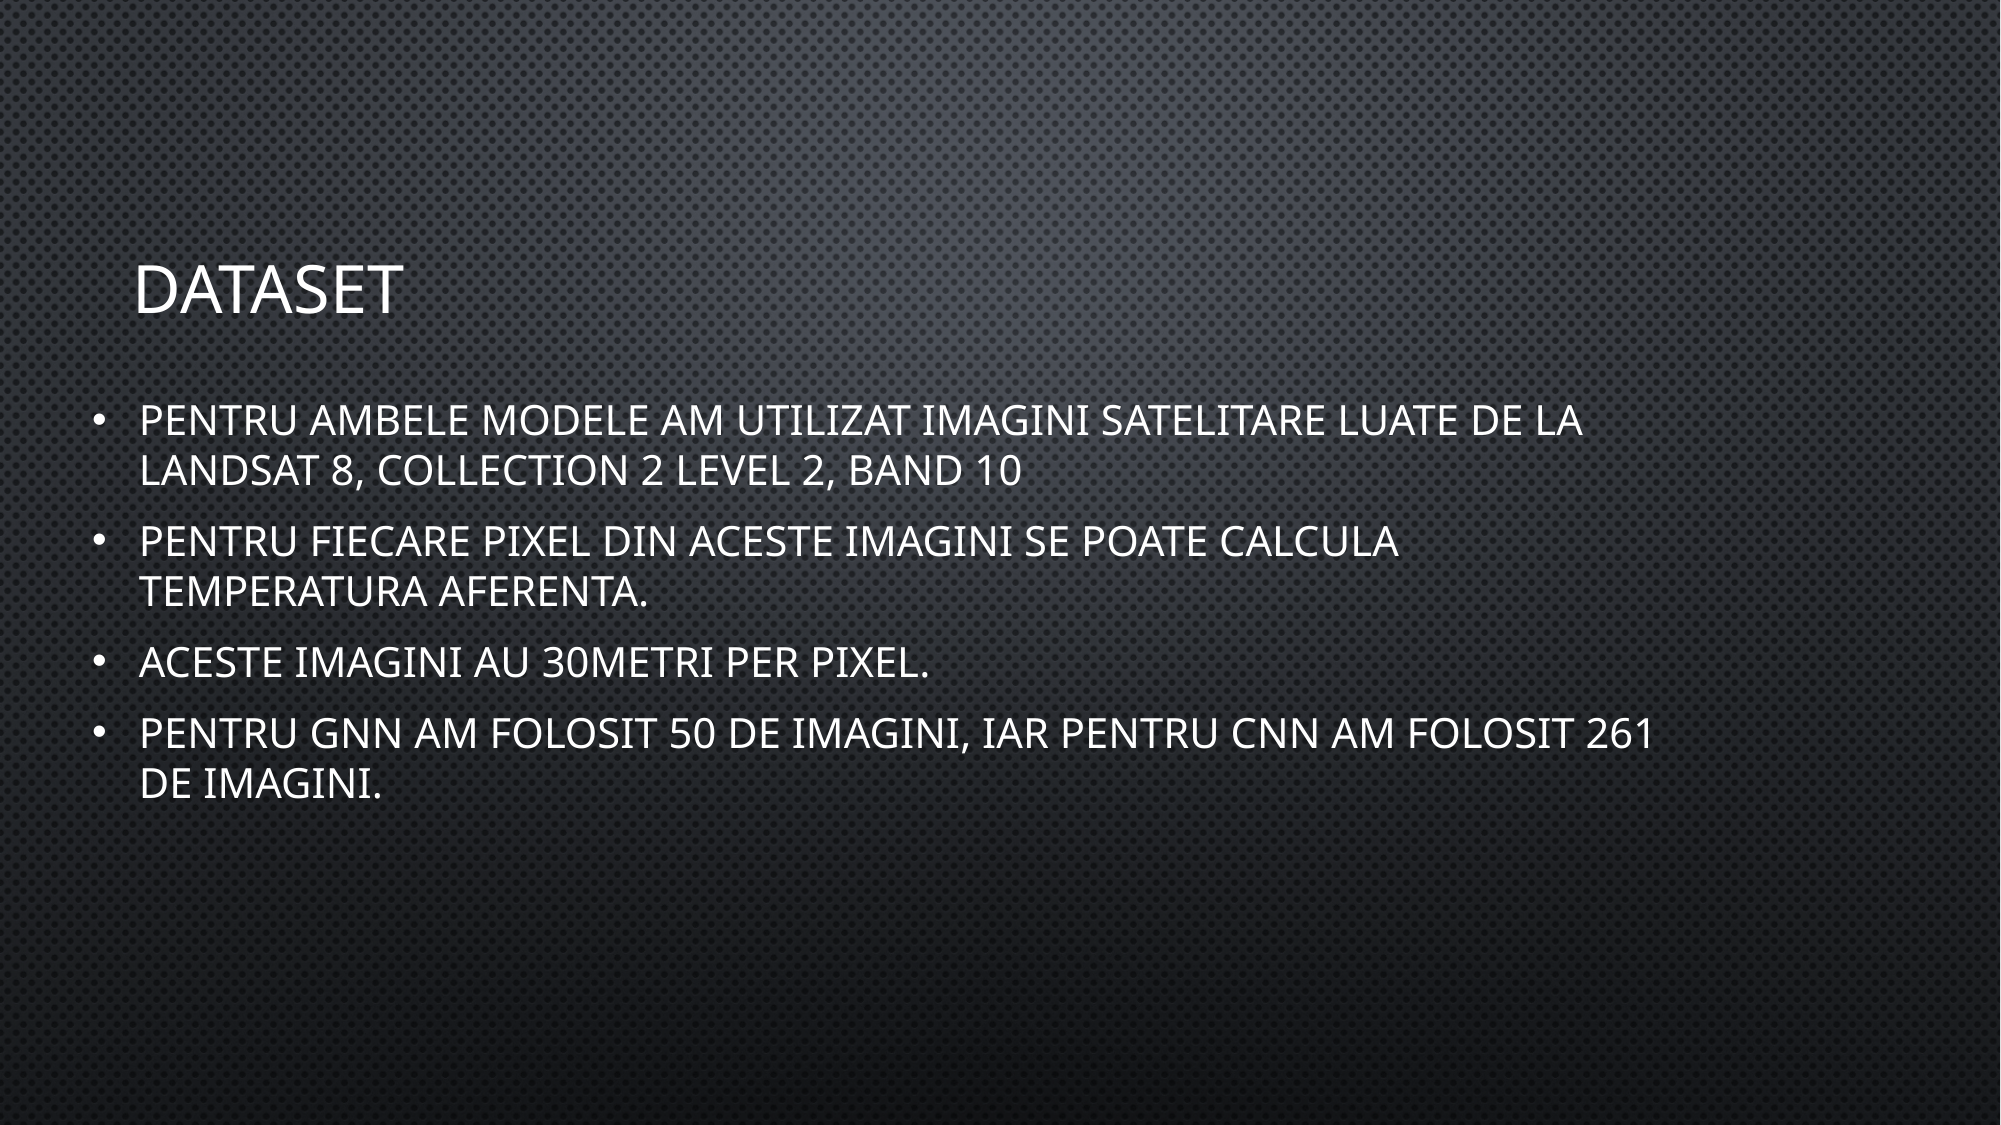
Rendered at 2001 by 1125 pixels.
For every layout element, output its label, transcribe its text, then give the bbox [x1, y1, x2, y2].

title Dataset [118, 130, 1744, 443]
picture [0, 0, 2001, 1125]
list Pentru ambele modele am utilizat imagini satelitare luate de la LANDSAT 8, Collection 2 Level 2, Band 10 Pentru fiecare pixel din aceste imagini se poate calcula temperatura aferenta. Aceste imagini au 30metri per pixel. Pentru gnn am folosit 50 de imagini, iar pentru CNN am folosit 261 de imagini. [77, 343, 1703, 857]
